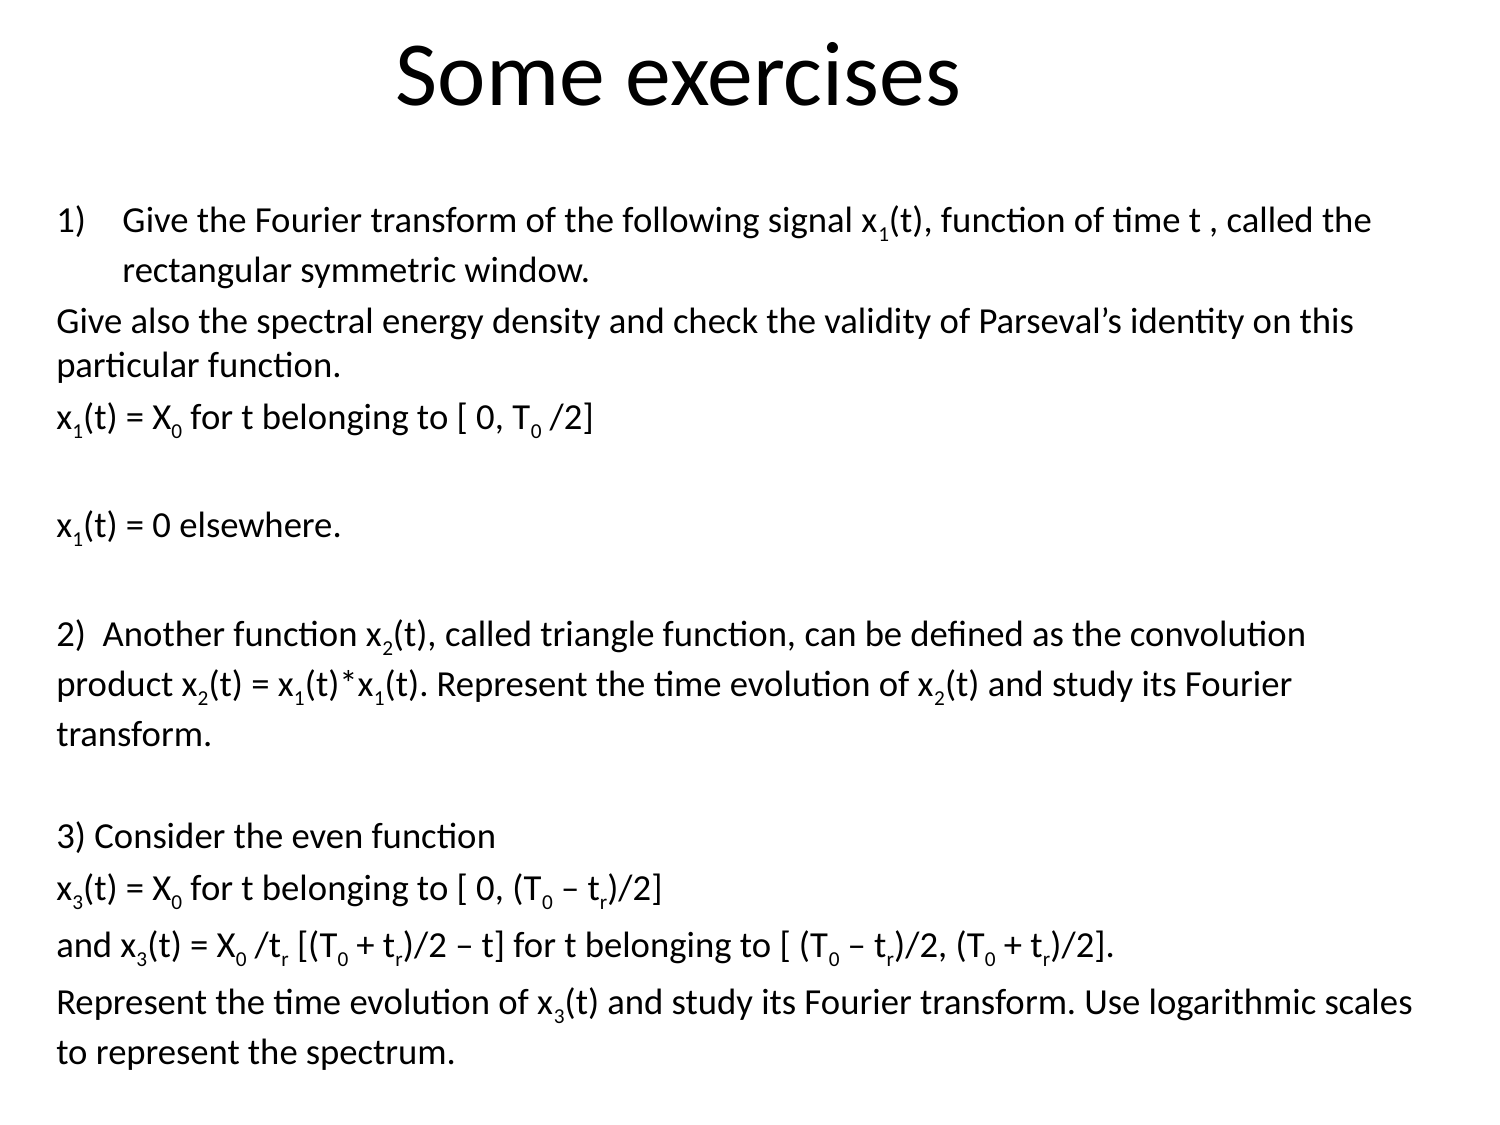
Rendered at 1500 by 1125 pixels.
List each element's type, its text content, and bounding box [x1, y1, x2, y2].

title Some exercises [41, 0, 1317, 137]
subtitle Give the Fourier transform of the following signal x1(t), function of time t , called the rectangular symmetric window. Give also the spectral energy density and check the validity of Parseval’s identity on this particular function. x1(t) = X0 for t belonging to [ 0, T0 /2] x1(t) = 0 elsewhere. 2) Another function x2(t), called triangle function, can be defined as the convolution product x2(t) = x1(t)*x1(t). Represent the time evolution of x2(t) and study its Fourier transform. 3) Consider the even function x3(t) = X0 for t belonging to [ 0, (T0 – tr)/2] and x3(t) = X0 /tr [(T0 + tr)/2 – t] for t belonging to [ (T0 – tr)/2, (T0 + tr)/2]. Represent the time evolution of x3(t) and study its Fourier transform. Use logarithmic scales to represent the spectrum. [41, 137, 1447, 1094]
